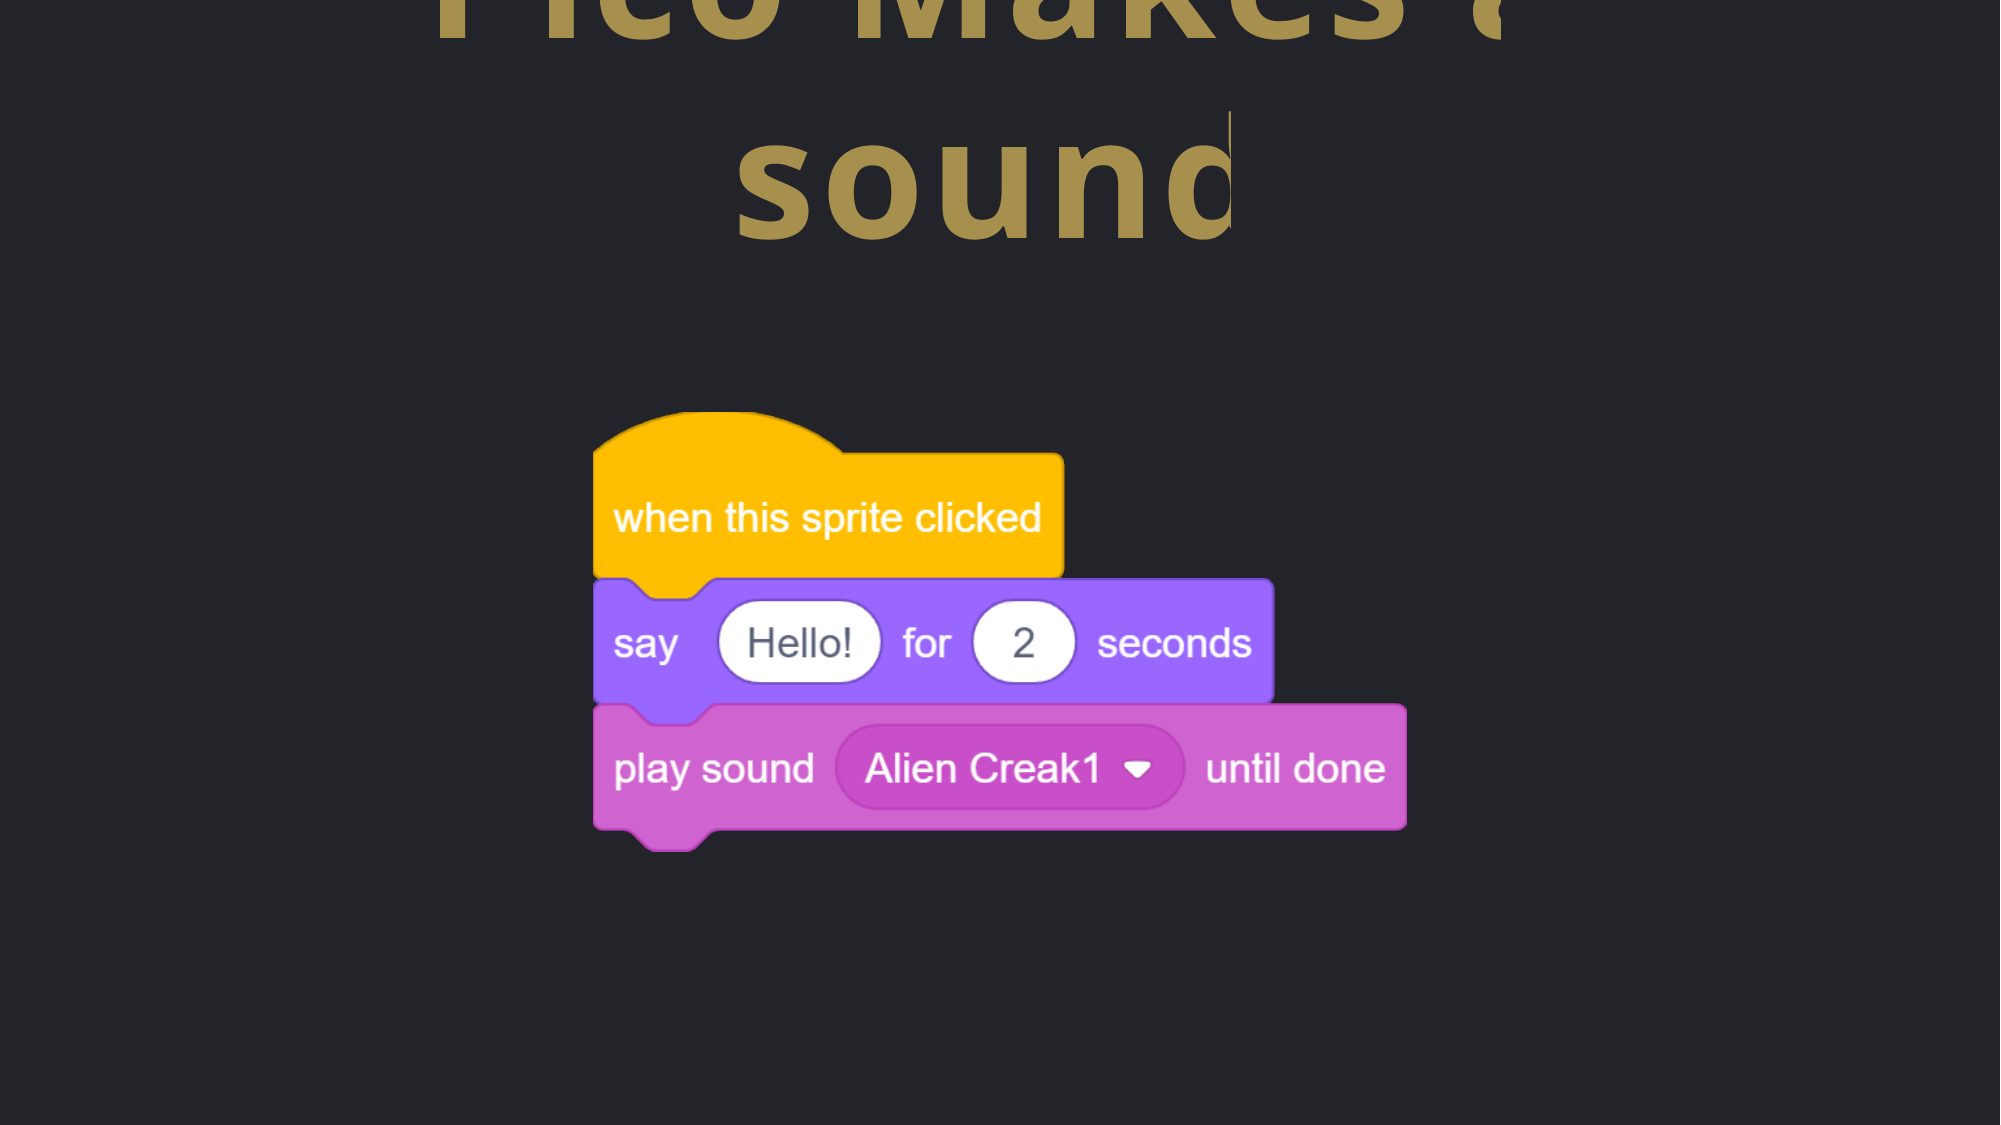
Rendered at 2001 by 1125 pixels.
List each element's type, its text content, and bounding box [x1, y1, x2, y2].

text_box [0, 0, 2000, 1125]
text_box Pico Makes a sound [364, 23, 1636, 287]
picture [593, 412, 1407, 852]
